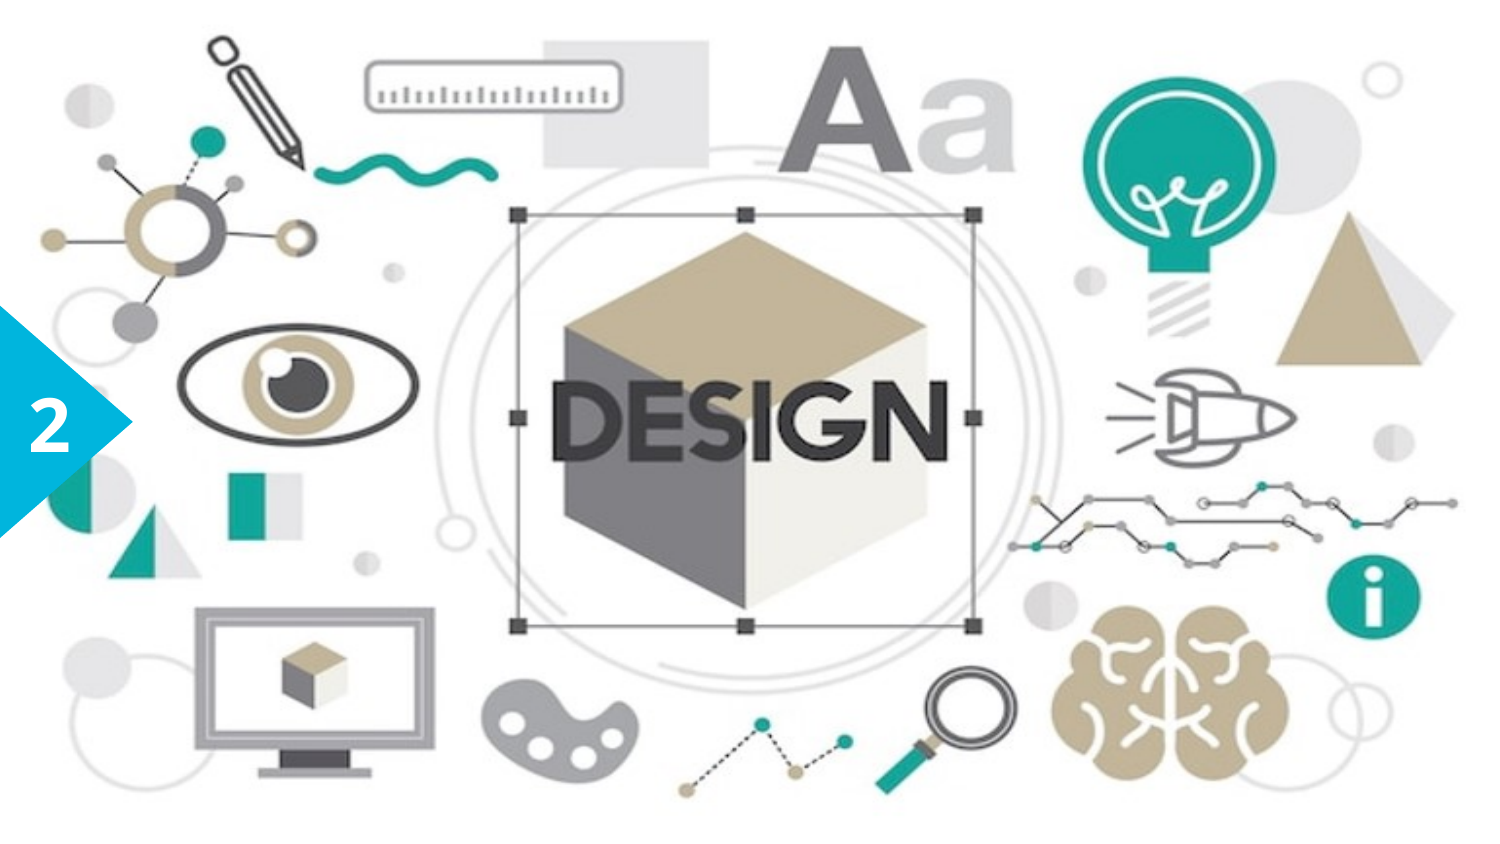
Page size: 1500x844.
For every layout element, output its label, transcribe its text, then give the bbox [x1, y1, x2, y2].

picture [0, 0, 1500, 844]
text_box 2 [0, 306, 100, 540]
